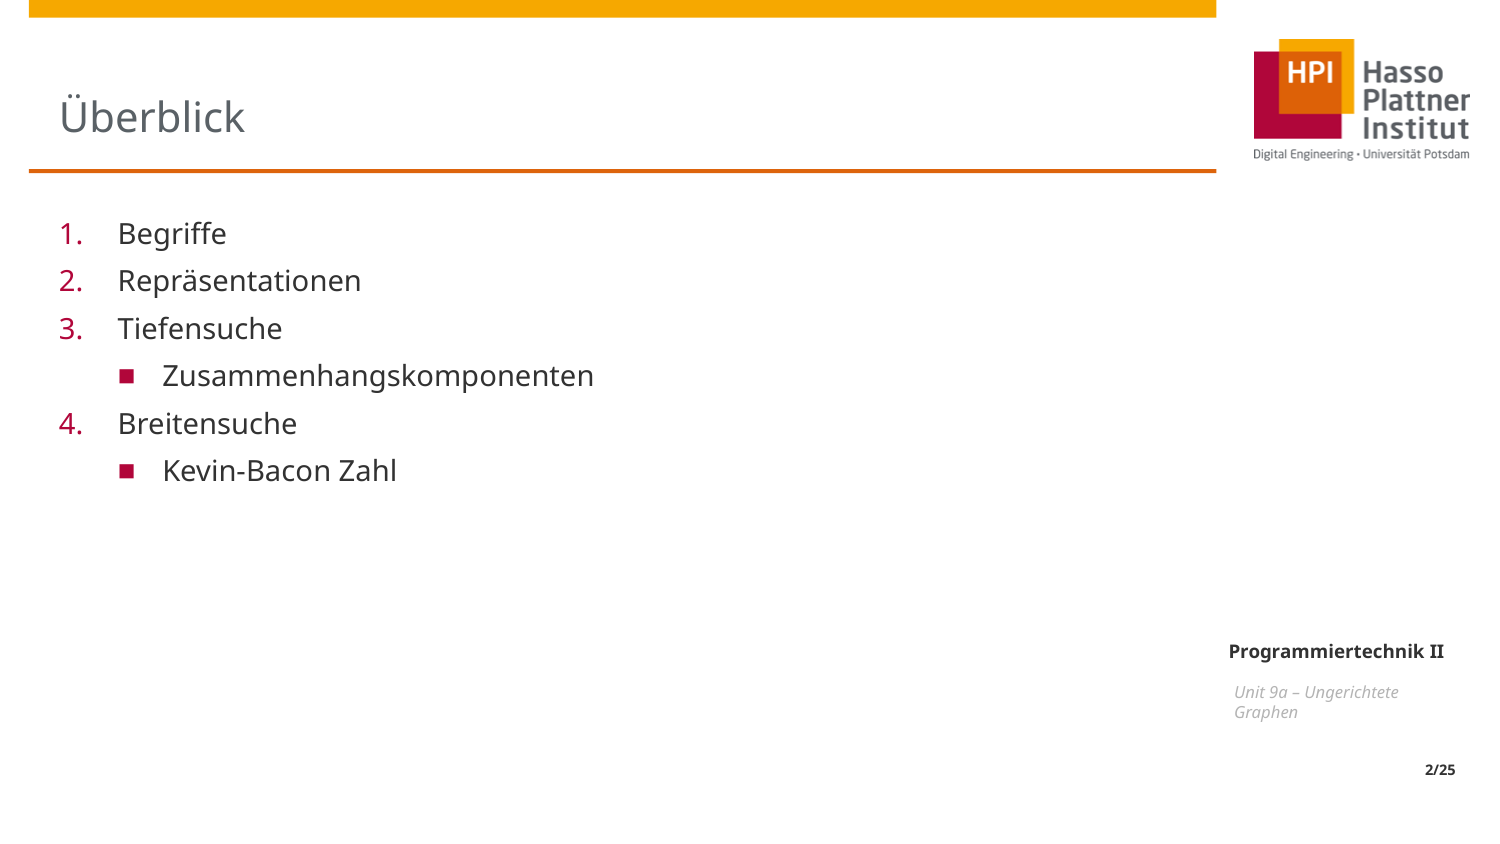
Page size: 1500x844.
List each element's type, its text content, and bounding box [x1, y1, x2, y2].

picture [1254, 39, 1470, 161]
list Begriffe Repräsentationen Tiefensuche Zusammenhangskomponenten Breitensuche Kevin-Bacon Zahl [58, 203, 1187, 788]
title Überblick [58, 17, 1187, 170]
